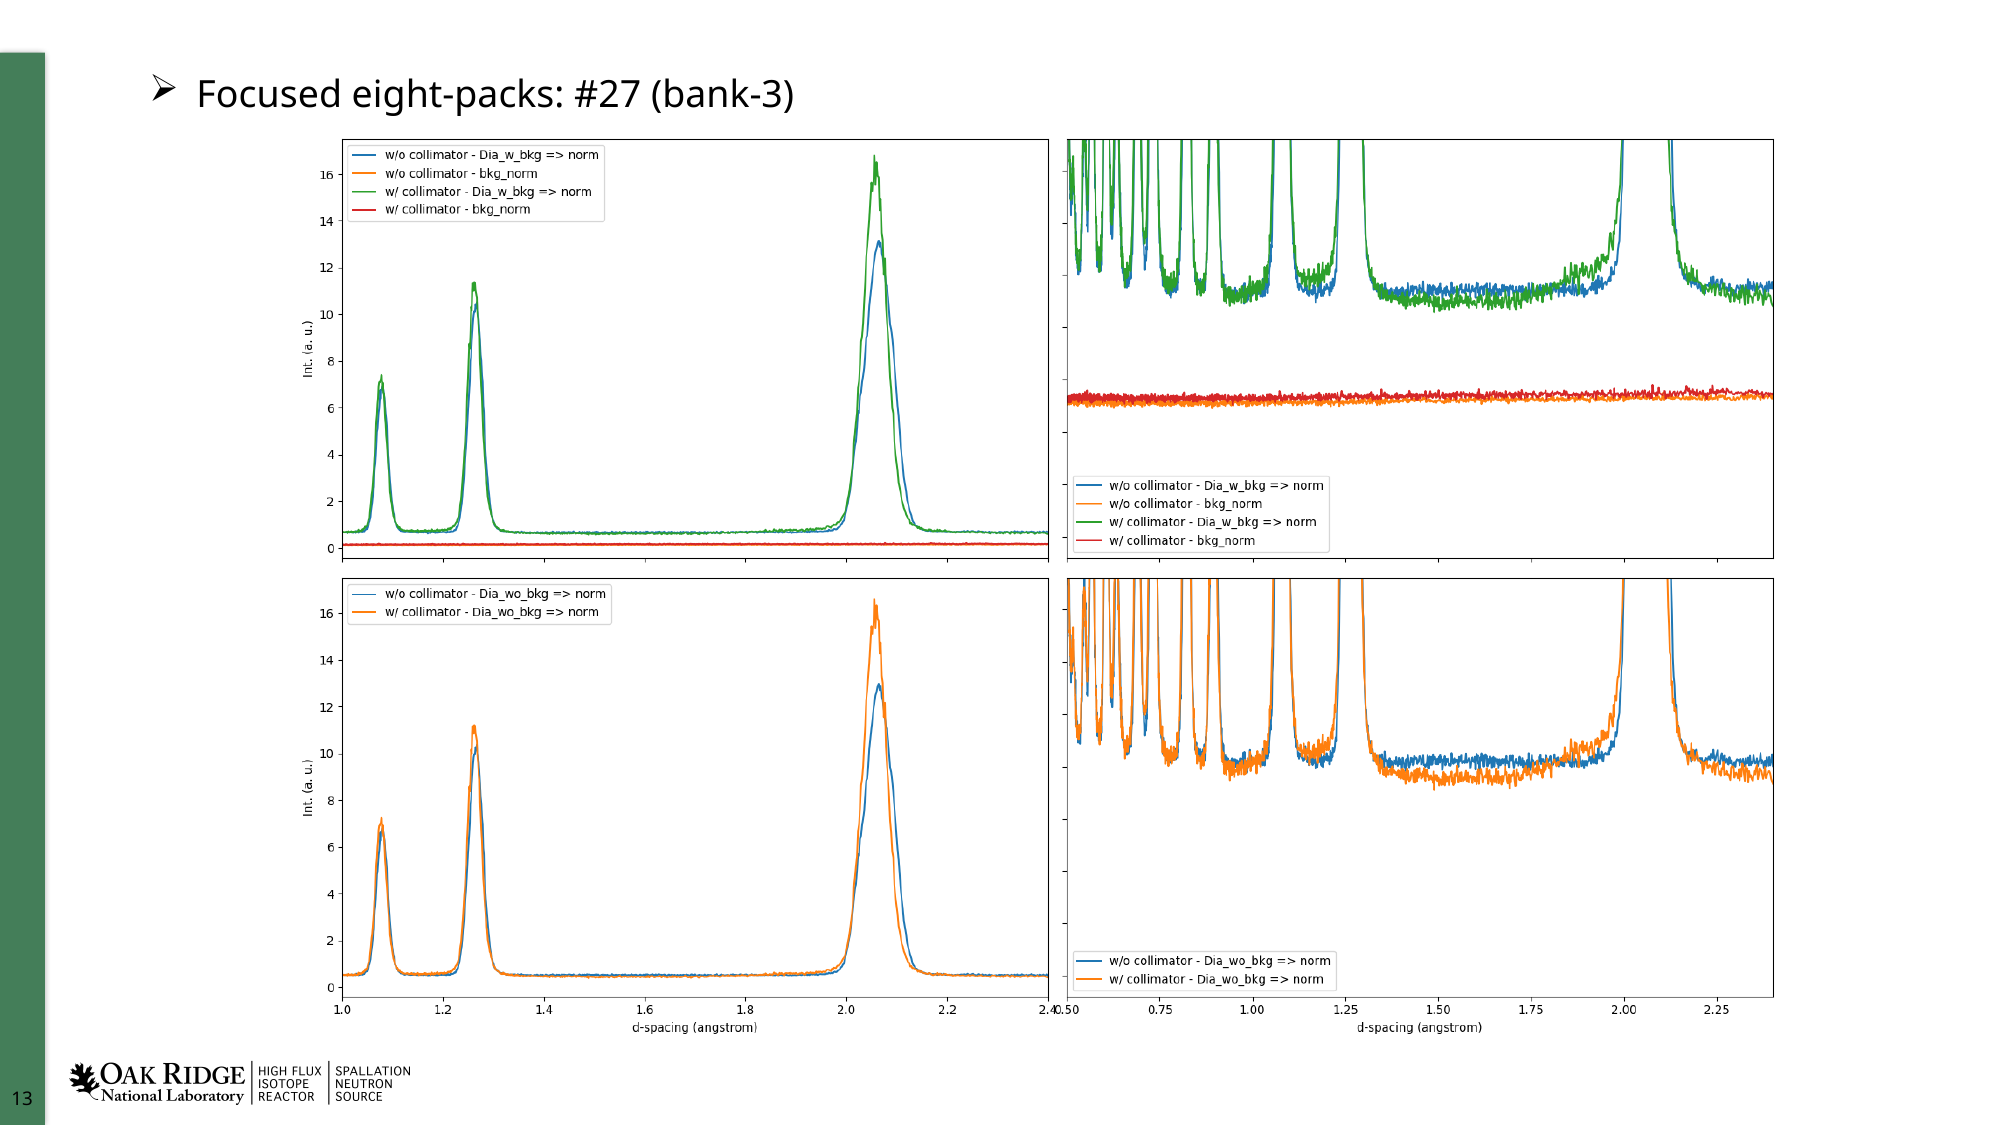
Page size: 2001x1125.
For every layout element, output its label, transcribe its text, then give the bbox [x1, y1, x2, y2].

picture [66, 1058, 413, 1108]
picture [278, 123, 1788, 1046]
text_box Focused eight-packs: #27 (bank-3) [134, 67, 1915, 123]
